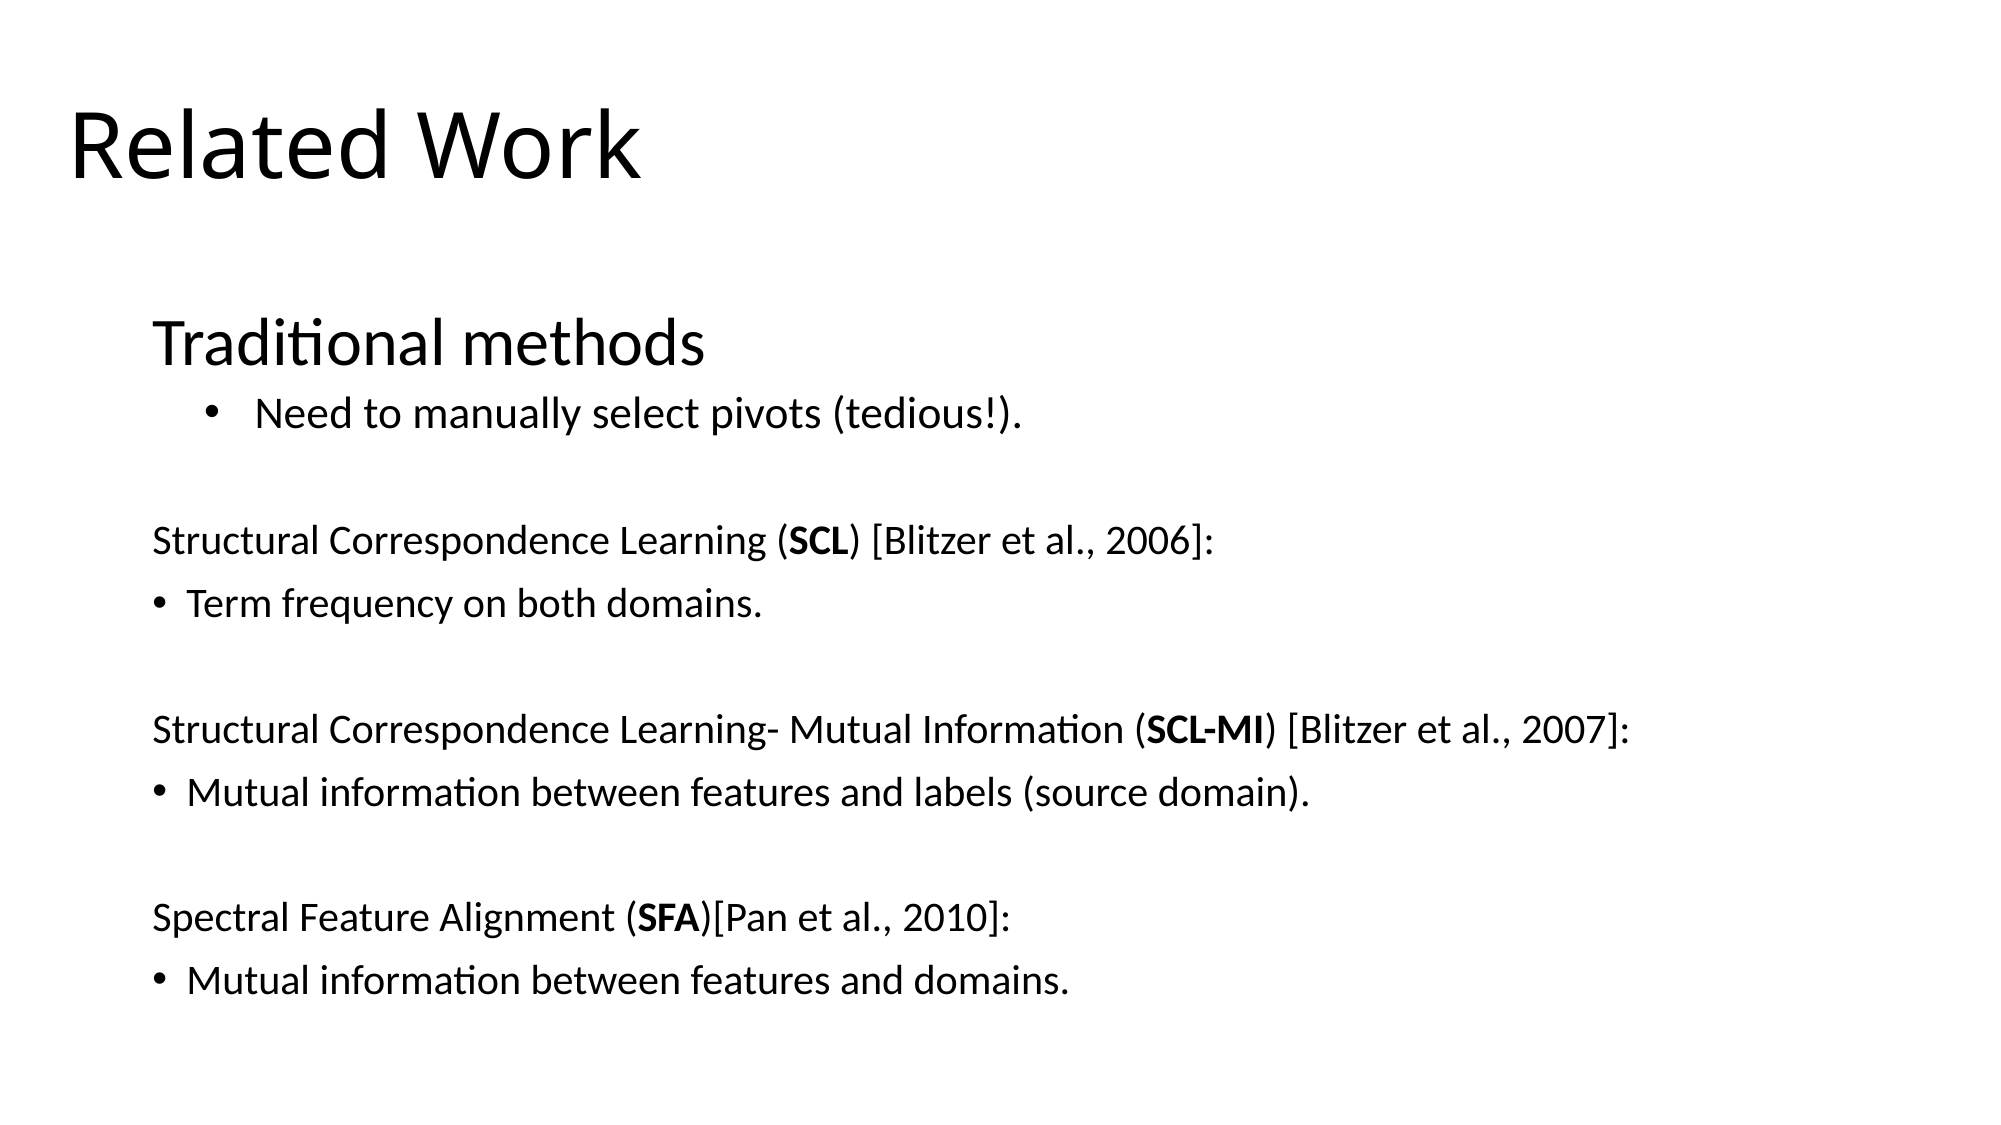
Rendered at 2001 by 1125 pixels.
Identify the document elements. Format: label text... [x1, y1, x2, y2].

list Traditional methods Need to manually select pivots (tedious!). Structural Correspondence Learning (SCL) [Blitzer et al., 2006]: Term frequency on both domains. Structural Correspondence Learning- Mutual Information (SCL-MI) [Blitzer et al., 2007]: Mutual information between features and labels (source domain). Spectral Feature Alignment (SFA)[Pan et al., 2010]: Mutual information between features and domains. [137, 299, 1863, 1014]
title Related Work [52, 40, 1778, 258]
